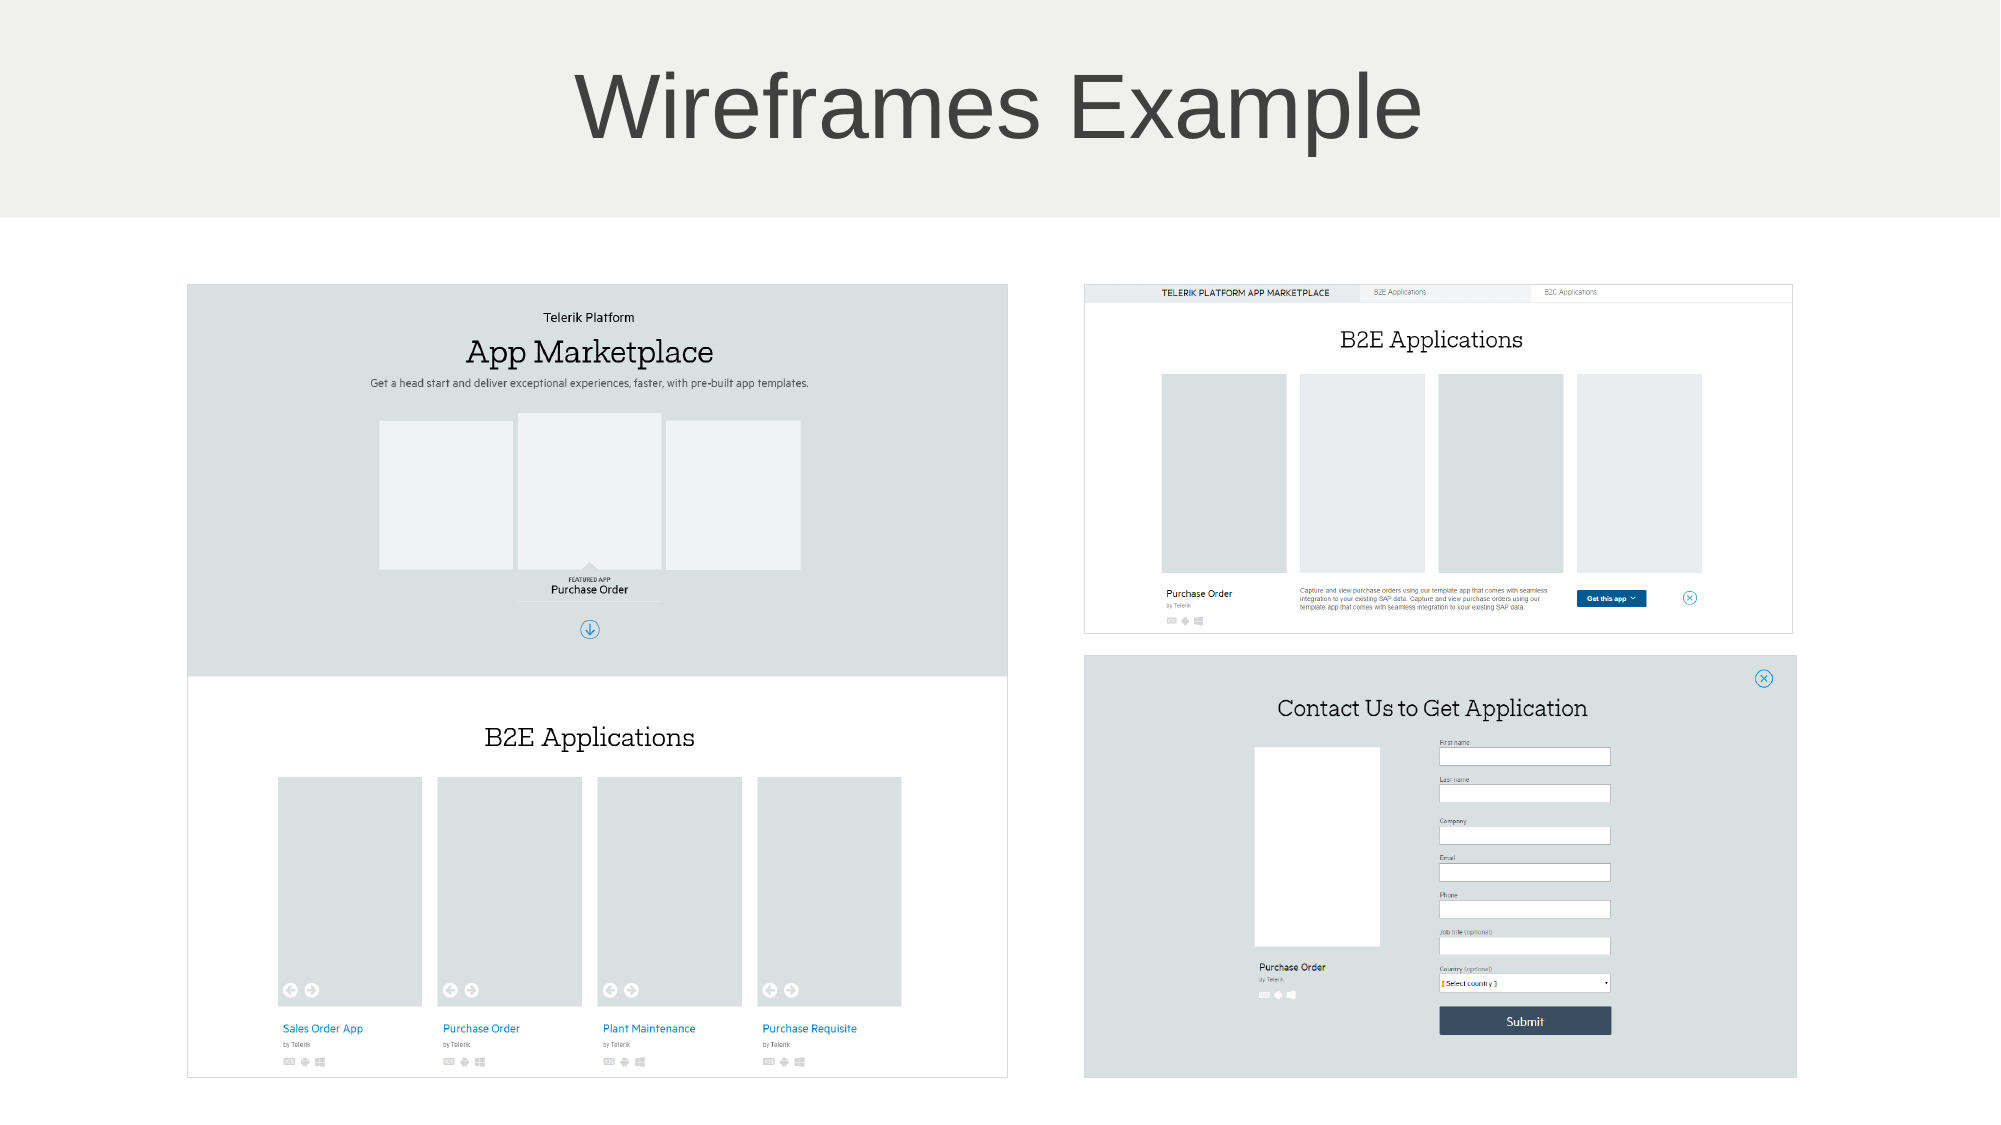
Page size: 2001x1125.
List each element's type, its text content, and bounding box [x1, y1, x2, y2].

picture [1084, 284, 1793, 634]
picture [187, 284, 1008, 1078]
text_box Wireframes Example [0, 0, 2000, 218]
picture [1084, 655, 1797, 1078]
